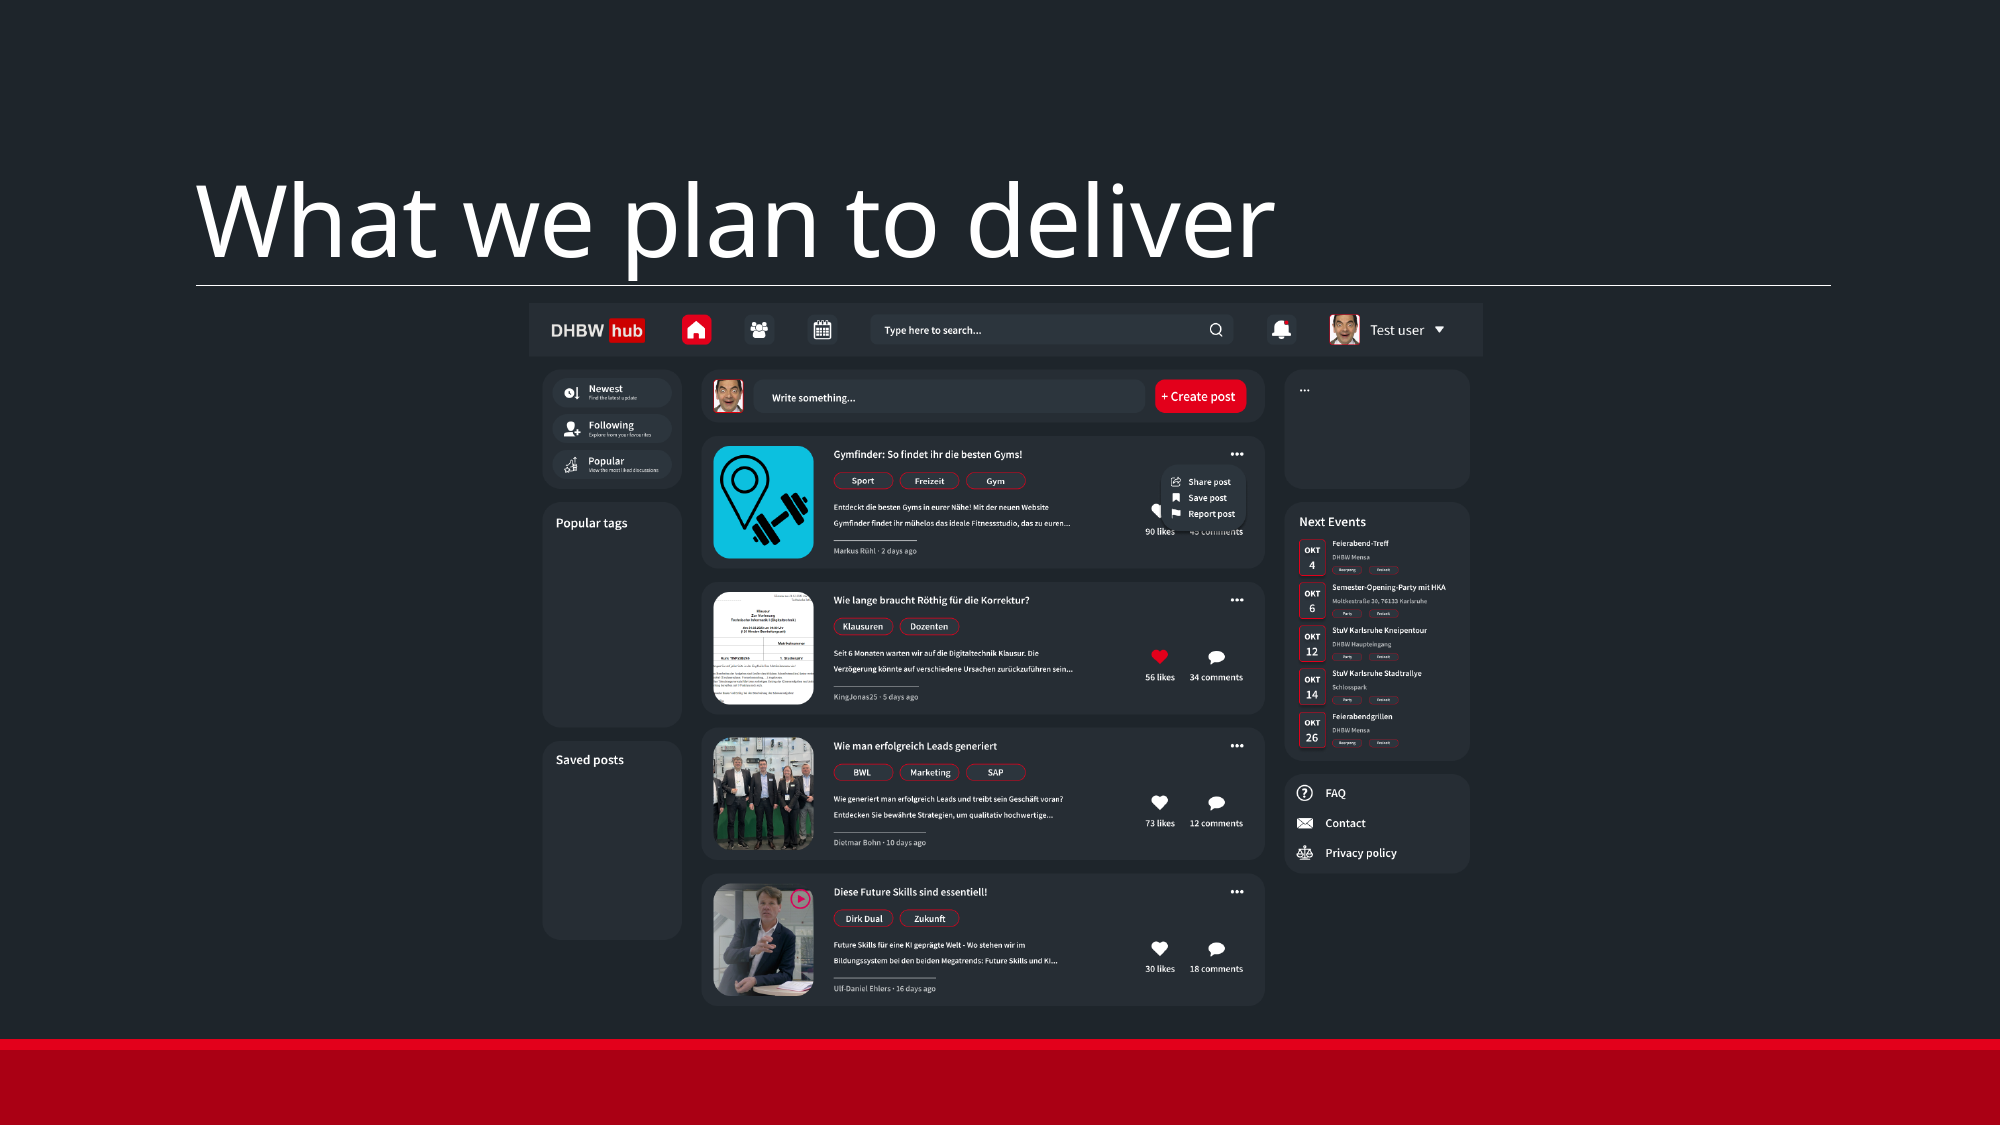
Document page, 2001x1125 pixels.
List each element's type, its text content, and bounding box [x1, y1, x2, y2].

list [528, 303, 1484, 1019]
title What we plan to deliver [180, 47, 1830, 285]
